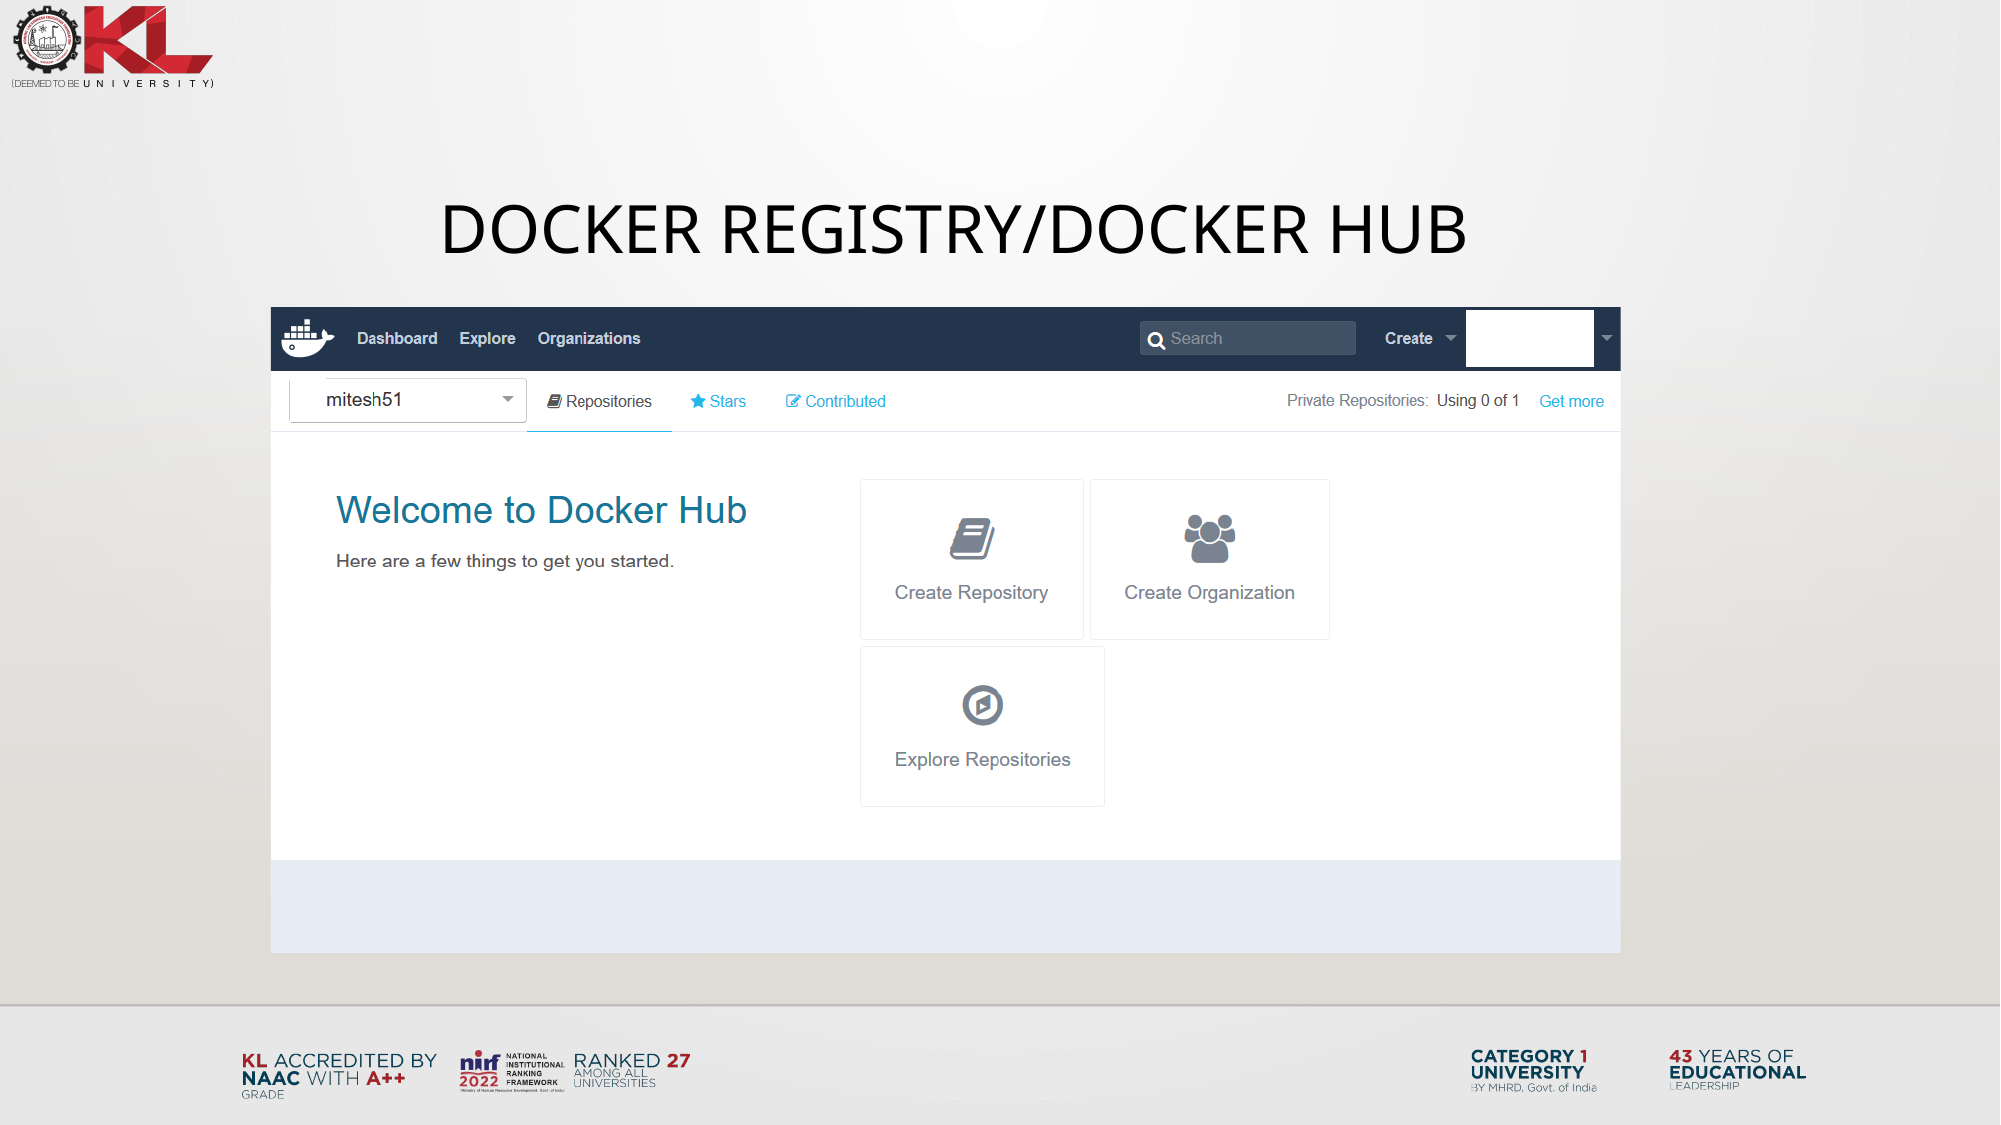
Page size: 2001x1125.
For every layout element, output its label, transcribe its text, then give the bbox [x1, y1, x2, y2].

picture [1447, 1045, 1814, 1101]
picture [12, 5, 213, 88]
picture [238, 1045, 716, 1103]
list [270, 307, 1621, 953]
title Docker Registry/Docker Hub [424, 189, 2000, 305]
